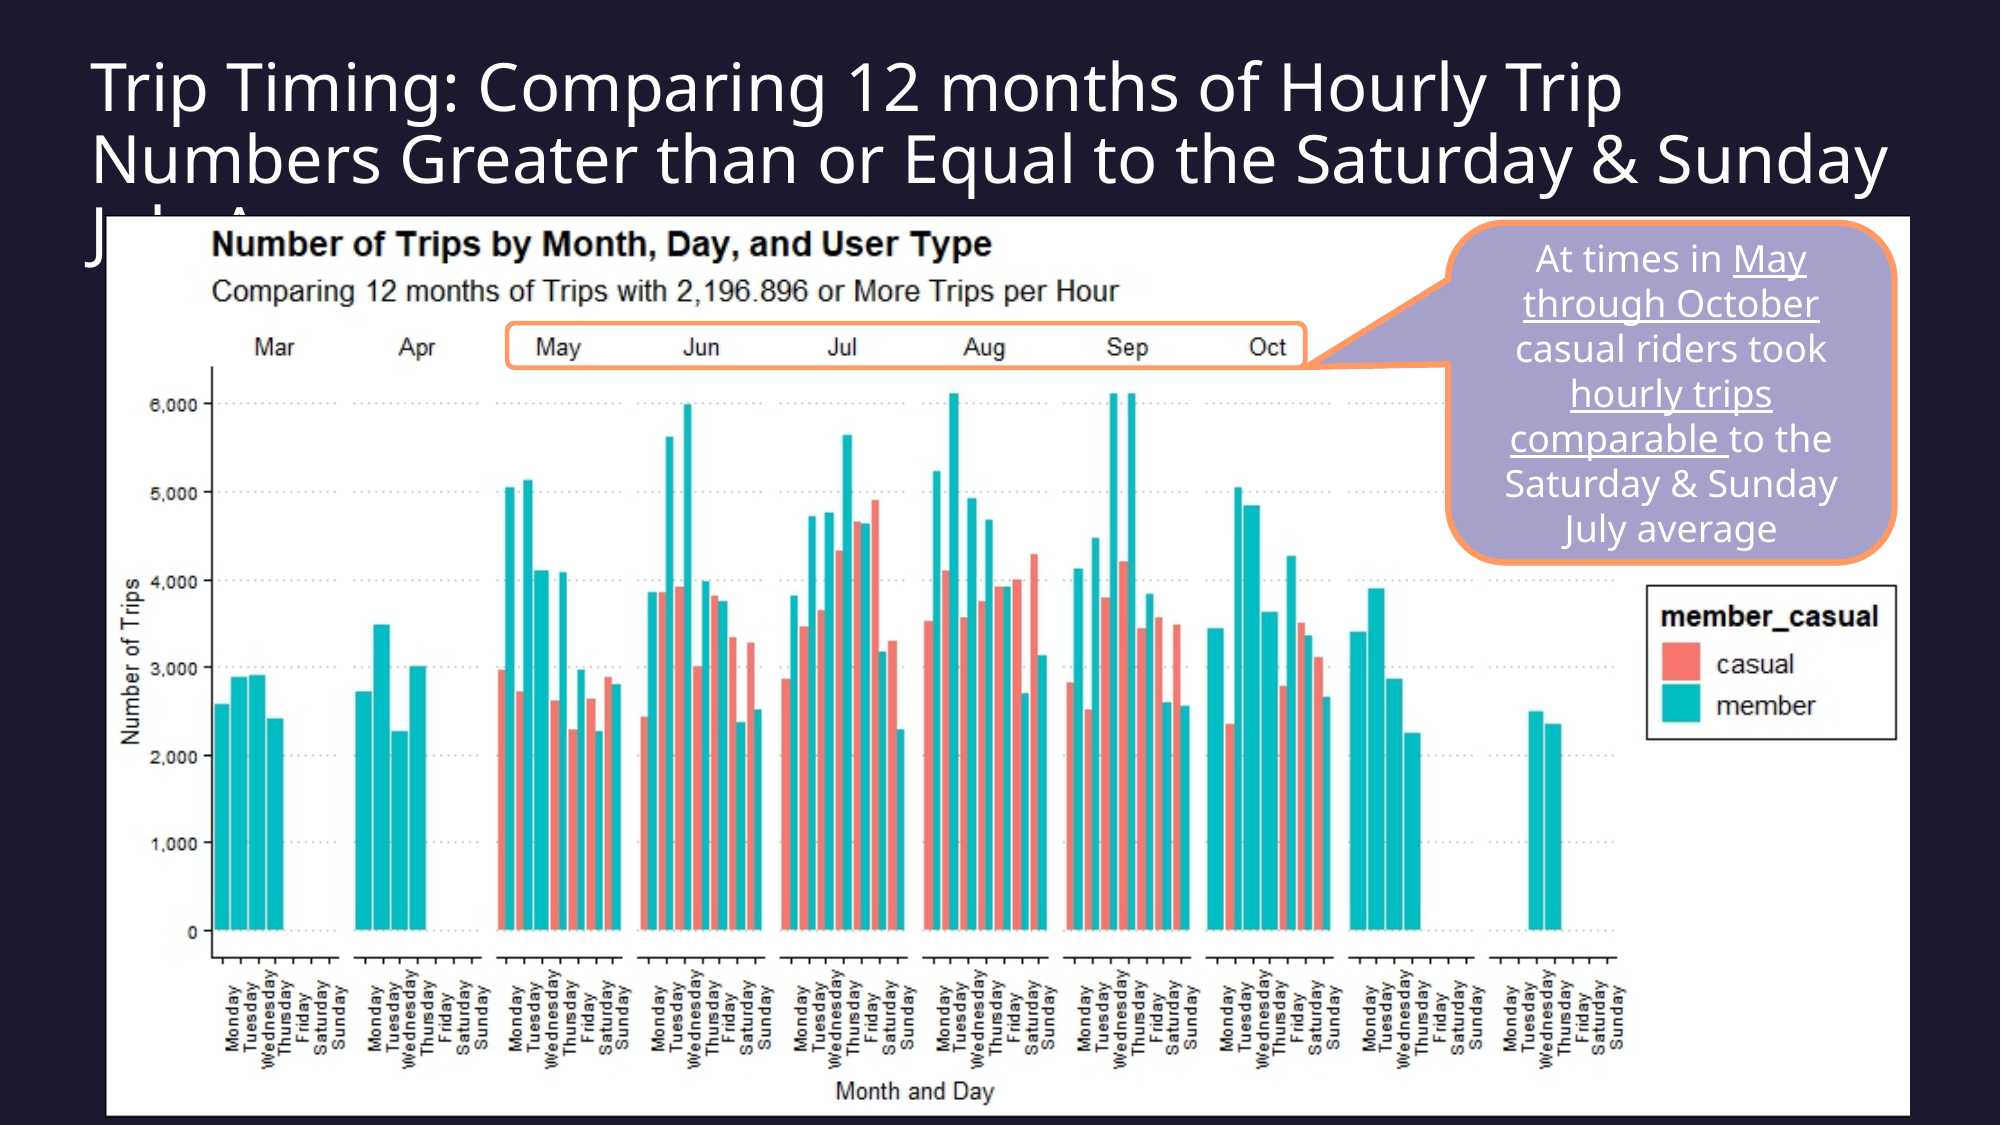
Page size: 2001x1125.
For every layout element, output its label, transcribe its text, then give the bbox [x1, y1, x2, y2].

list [105, 215, 1910, 1118]
title Trip Timing: Comparing 12 months of Hourly Trip Numbers Greater than or Equal to the Saturday & Sunday July Average [90, 54, 1910, 273]
